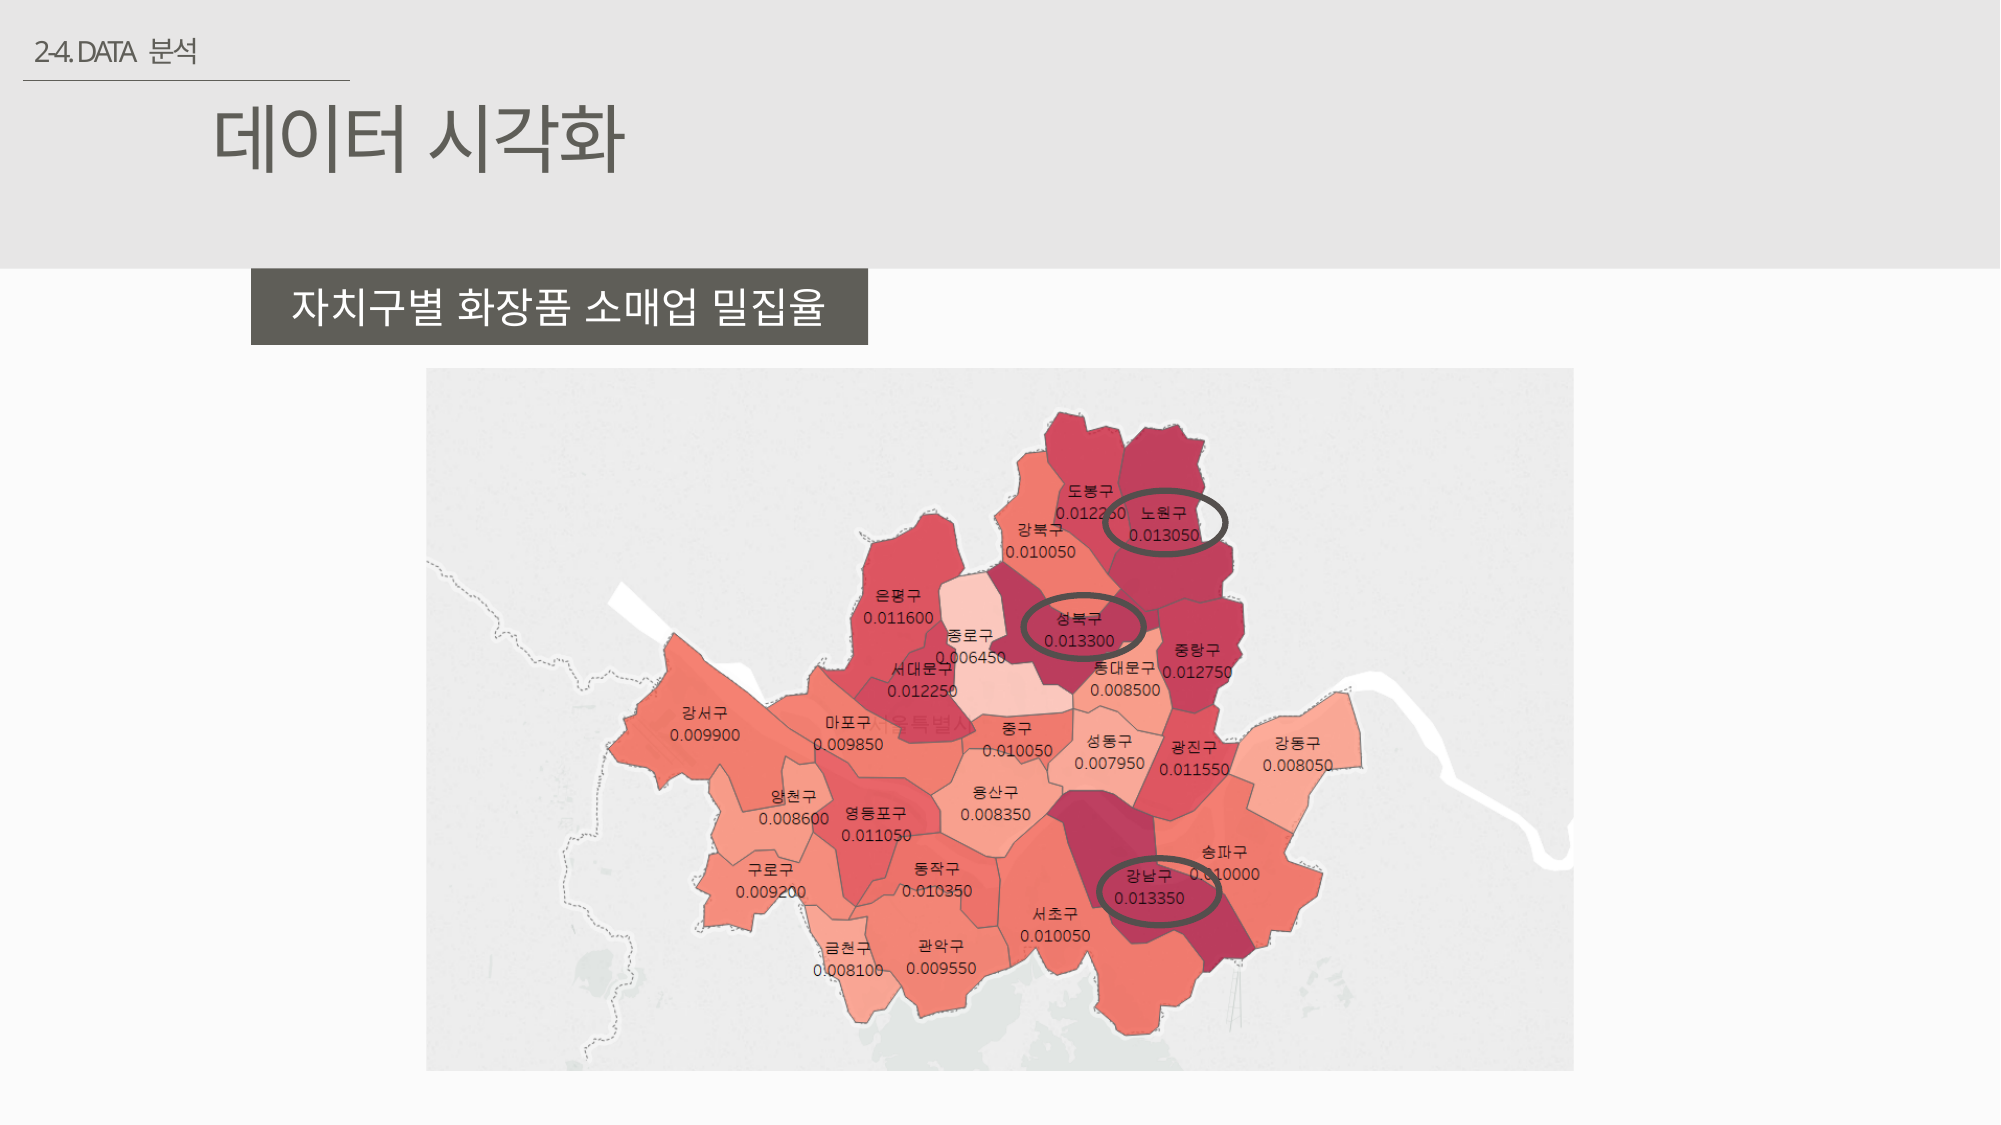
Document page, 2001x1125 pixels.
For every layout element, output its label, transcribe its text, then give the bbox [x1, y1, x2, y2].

text_box [0, 0, 2000, 270]
text_box 2-4. DATA 분석 [18, 25, 215, 76]
text_box 데이터 시각화 [196, 84, 643, 190]
picture [426, 368, 1574, 1071]
text_box 자치구별 화장품 소매업 밀집율 [250, 267, 869, 346]
